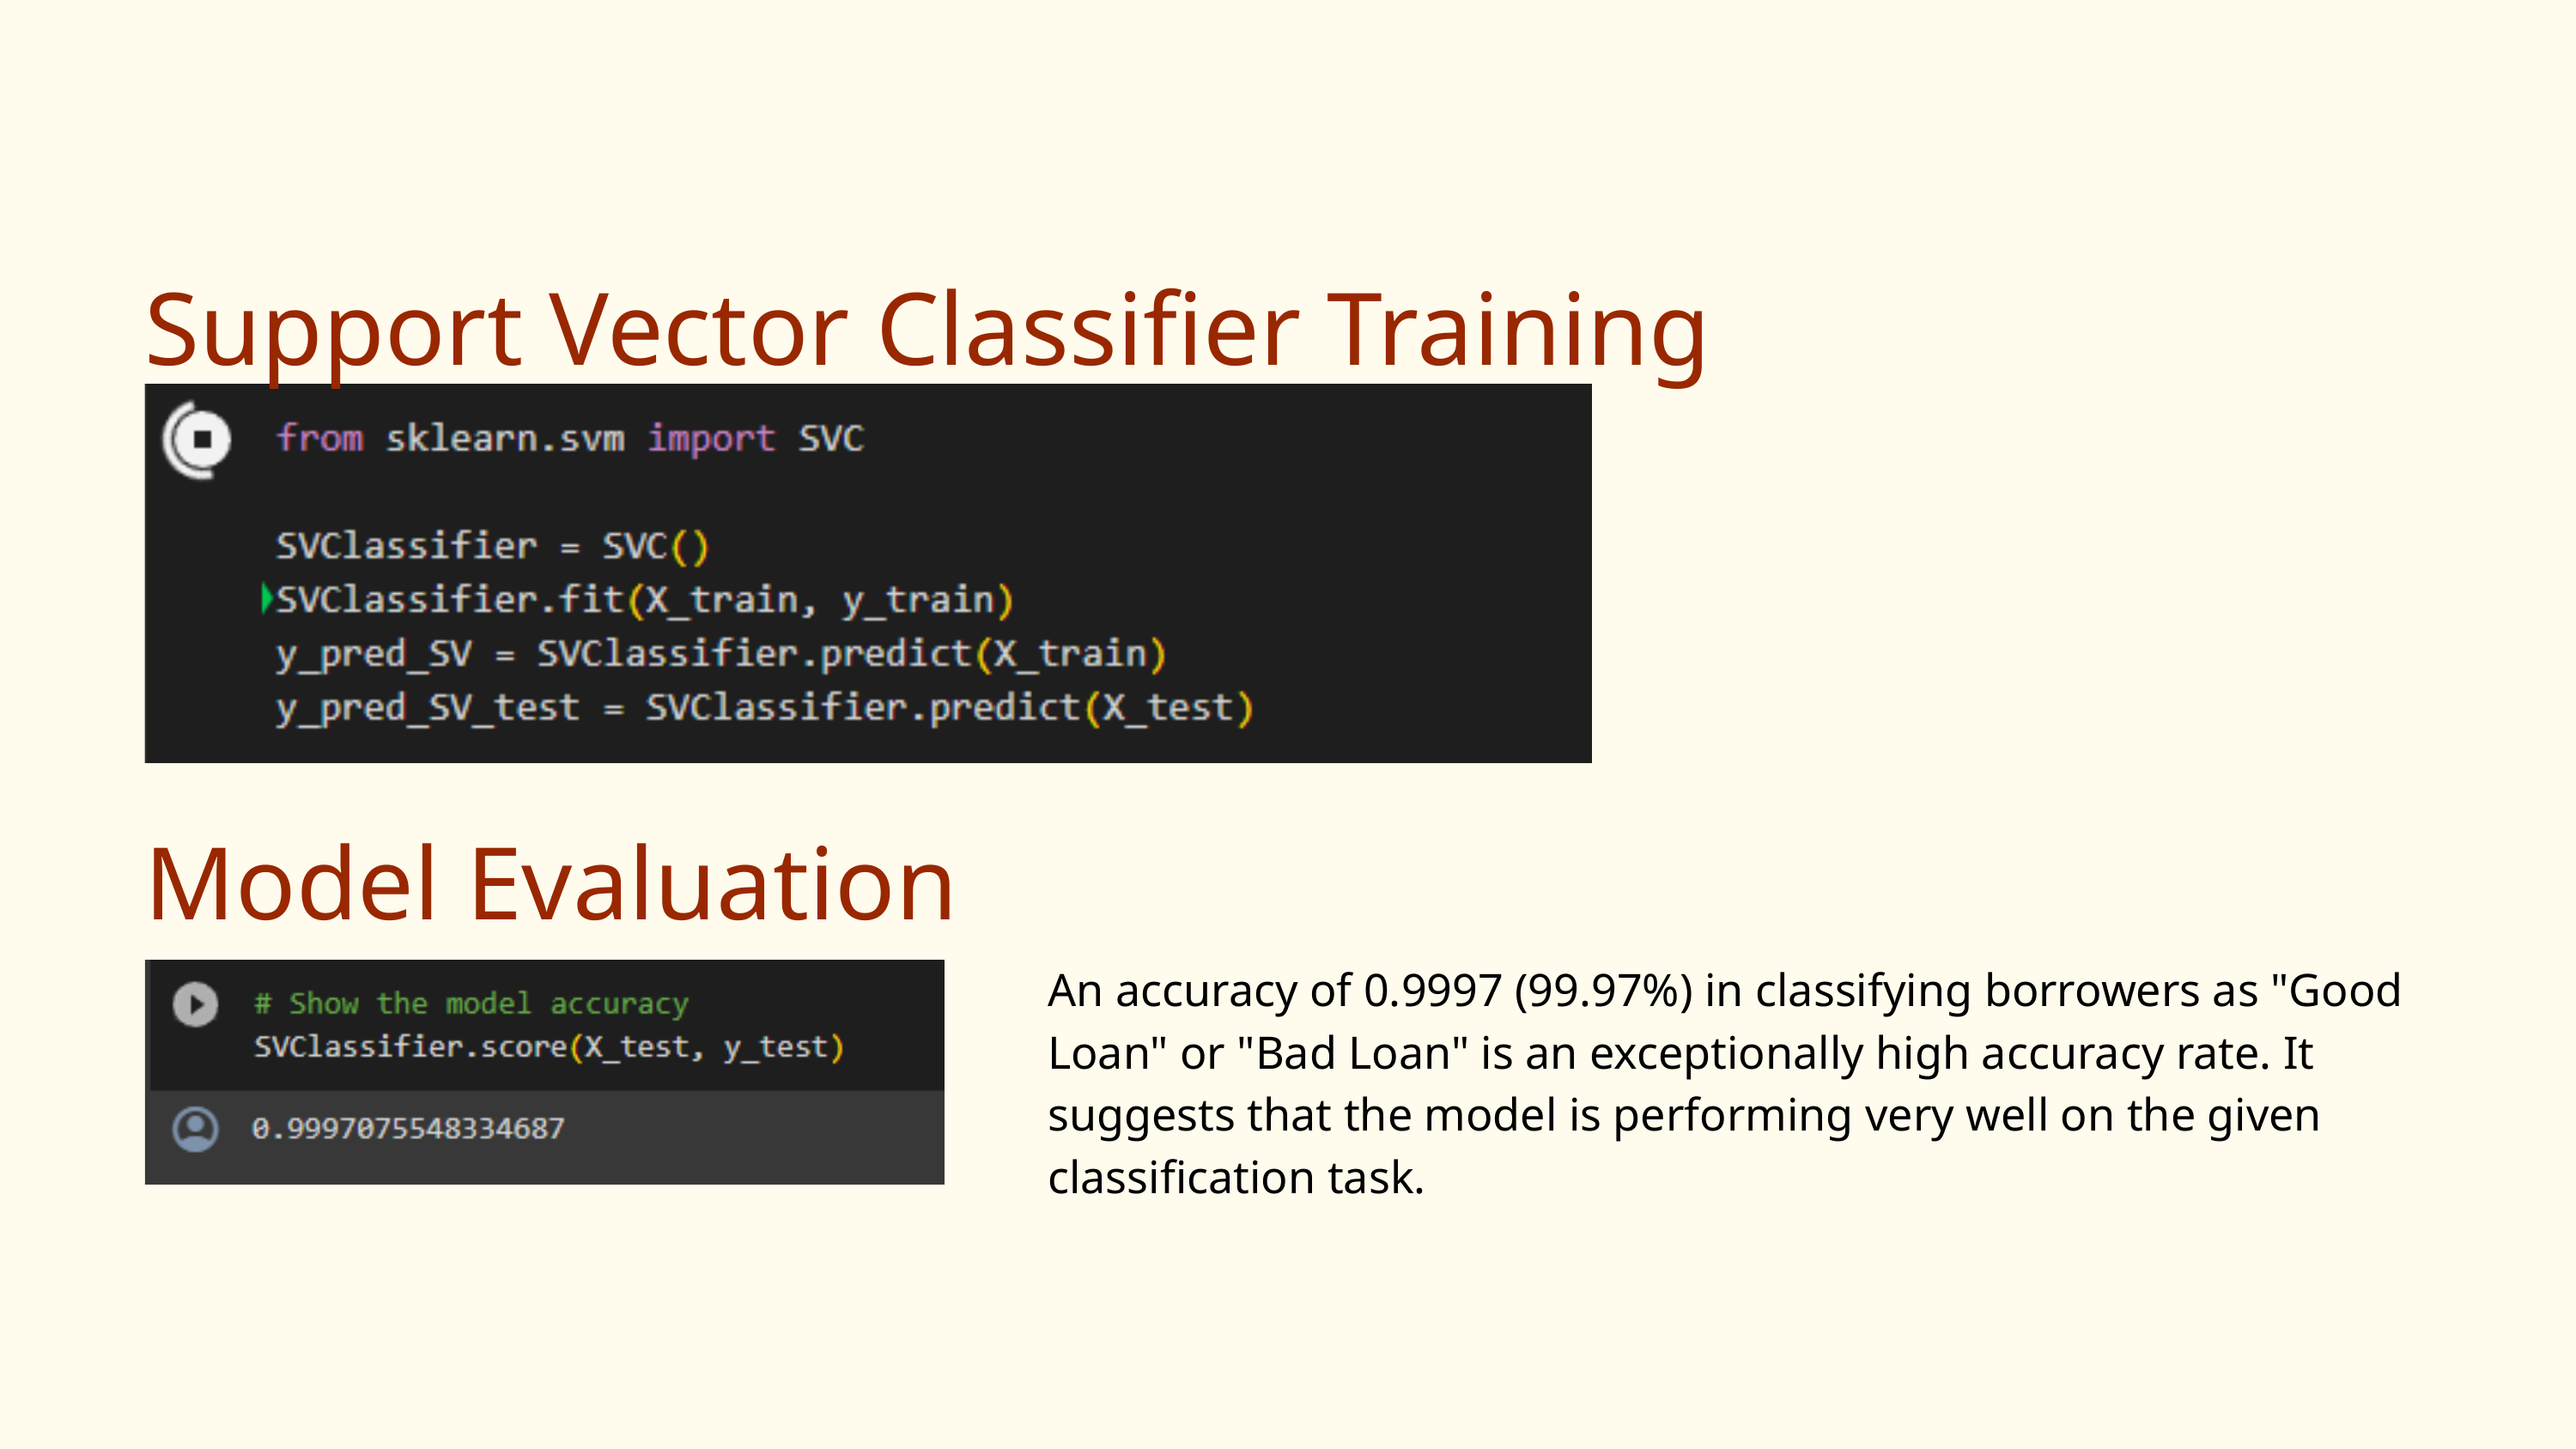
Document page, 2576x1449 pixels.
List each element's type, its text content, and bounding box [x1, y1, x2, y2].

text_box [144, 960, 945, 1185]
text_box Model Evaluation [144, 820, 2003, 941]
text_box Support Vector Classifier Training [144, 264, 2003, 385]
text_box [144, 385, 1592, 763]
text_box An accuracy of 0.9997 (99.97%) in classifying borrowers as "Good Loan" or "Bad Loan" is an exceptionally high accuracy rate. It suggests that the model is performing very well on the given classification task. [1048, 952, 2432, 1203]
